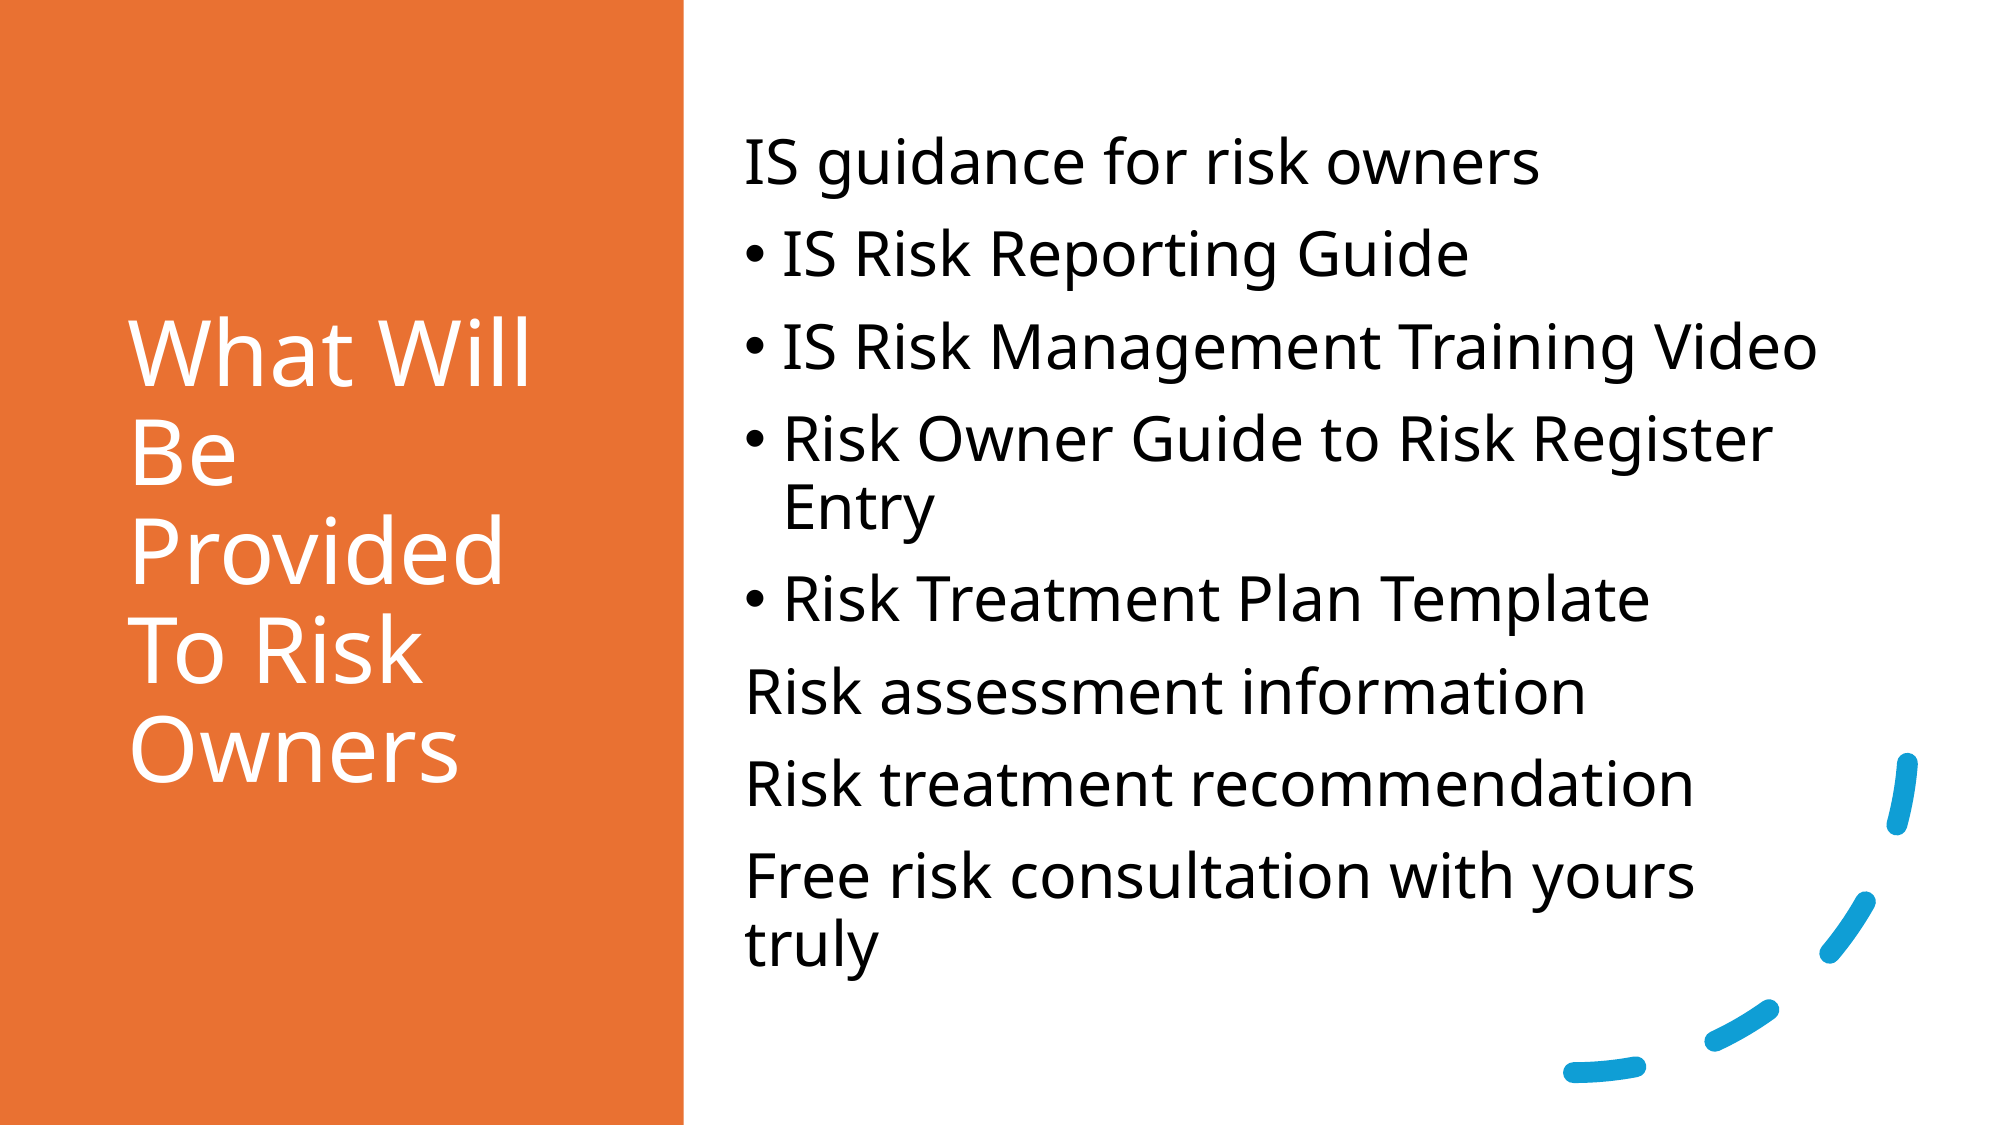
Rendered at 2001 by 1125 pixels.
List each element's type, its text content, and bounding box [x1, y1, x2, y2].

text_box [685, 0, 2000, 1125]
title What Will Be Provided To Risk Owners [112, 97, 638, 1014]
text_box [0, 0, 685, 1125]
text_box [1863, 736, 1910, 909]
list IS guidance for risk owners IS Risk Reporting Guide IS Risk Management Training Video Risk Owner Guide to Risk Register Entry Risk Treatment Plan Template Risk assessment information Risk treatment recommendation Free risk consultation with yours truly [729, 97, 1863, 1014]
text_box [1572, 1014, 1763, 1074]
